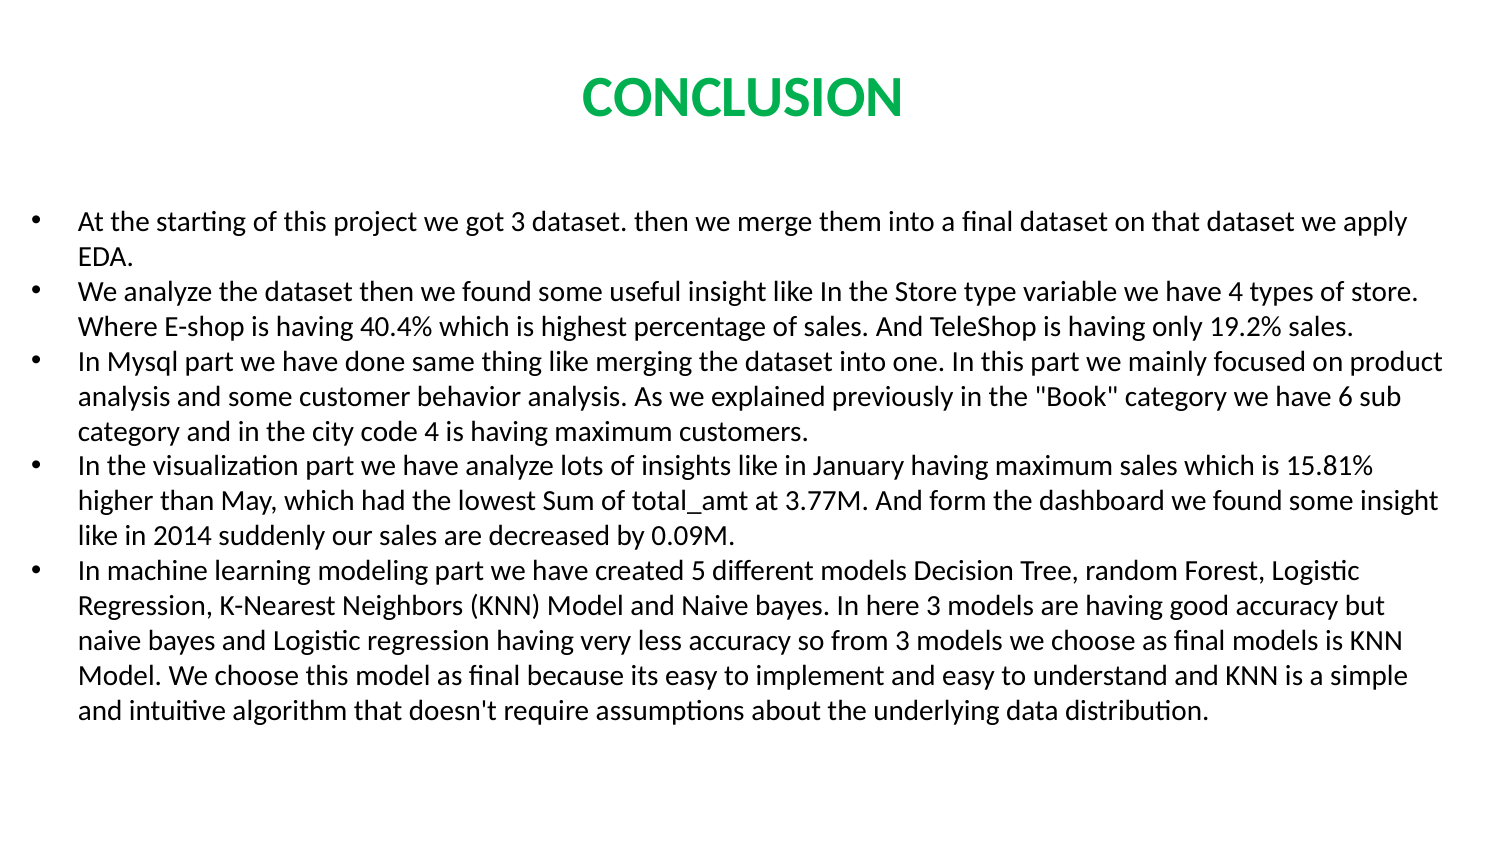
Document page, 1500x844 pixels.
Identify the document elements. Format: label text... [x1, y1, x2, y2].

text_box At the starting of this project we got 3 dataset. then we merge them into a final dataset on that dataset we apply EDA. We analyze the dataset then we found some useful insight like In the Store type variable we have 4 types of store. Where E-shop is having 40.4% which is highest percentage of sales. And TeleShop is having only 19.2% sales. In Mysql part we have done same thing like merging the dataset into one. In this part we mainly focused on product analysis and some customer behavior analysis. As we explained previously in the "Book" category we have 6 sub category and in the city code 4 is having maximum customers. In the visualization part we have analyze lots of insights like in January having maximum sales which is 15.81% higher than May, which had the lowest Sum of total_amt at 3.77M. And form the dashboard we found some insight like in 2014 suddenly our sales are decreased by 0.09M. In machine learning modeling part we have created 5 different models Decision Tree, random Forest, Logistic Regression, K-Nearest Neighbors (KNN) Model and Naive bayes. In here 3 models are having good accuracy but naive bayes and Logistic regression having very less accuracy so from 3 models we choose as final models is KNN Model. We choose this model as final because its easy to implement and easy to understand and KNN is a simple and intuitive algorithm that doesn't require assumptions about the underlying data distribution. [16, 194, 1466, 769]
title CONCLUSION [412, 67, 1088, 120]
